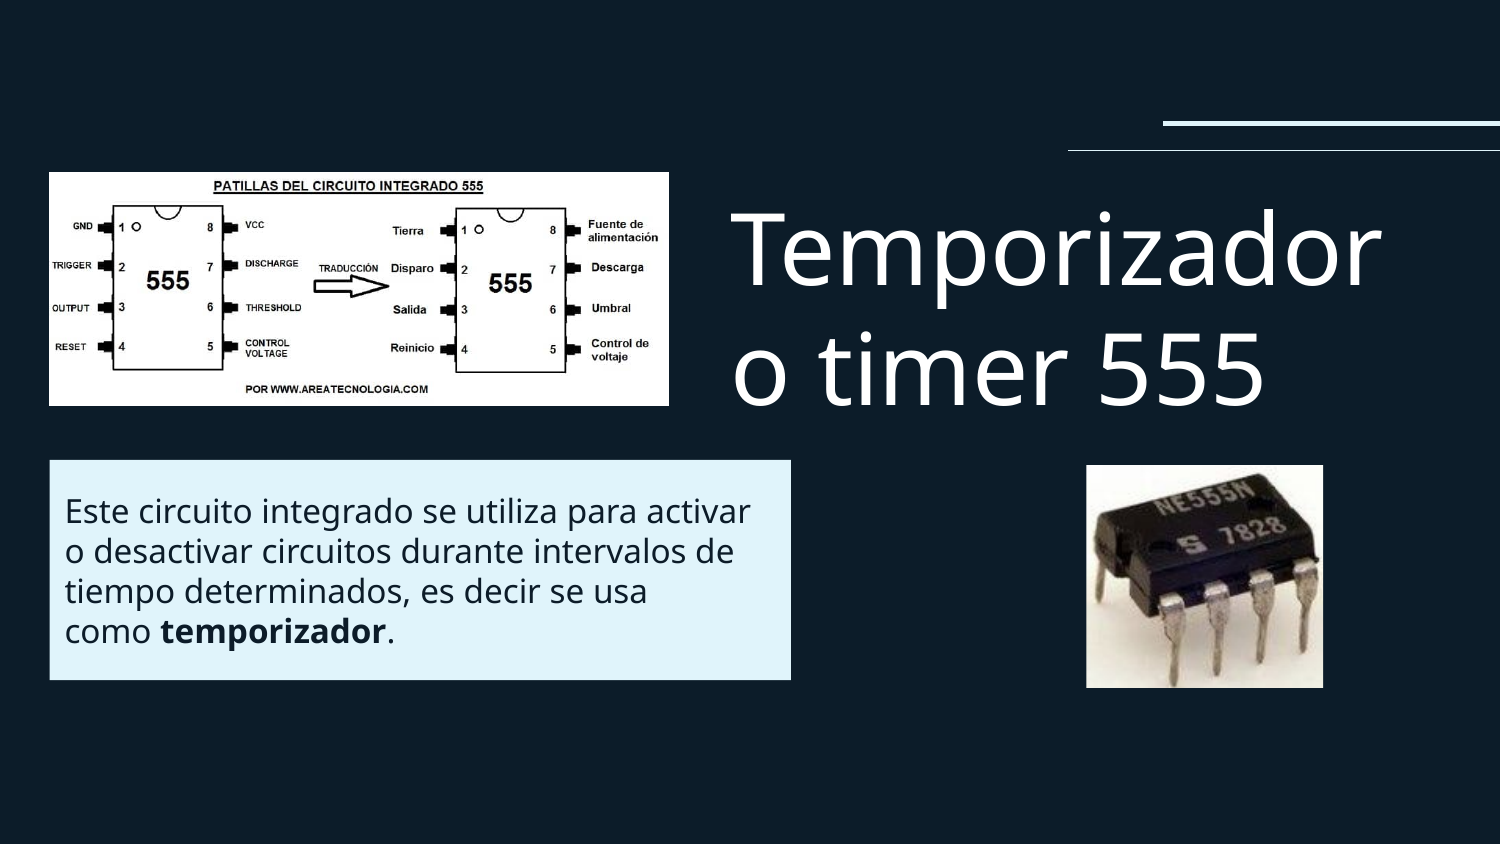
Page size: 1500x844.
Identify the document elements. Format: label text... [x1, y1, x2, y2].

title Temporizador o timer 555 [715, 182, 1458, 441]
subtitle Este circuito integrado se utiliza para activar o desactivar circuitos durante intervalos de tiempo determinados, es decir se usa como temporizador. [49, 459, 791, 681]
picture [1086, 465, 1324, 688]
picture [49, 172, 669, 406]
